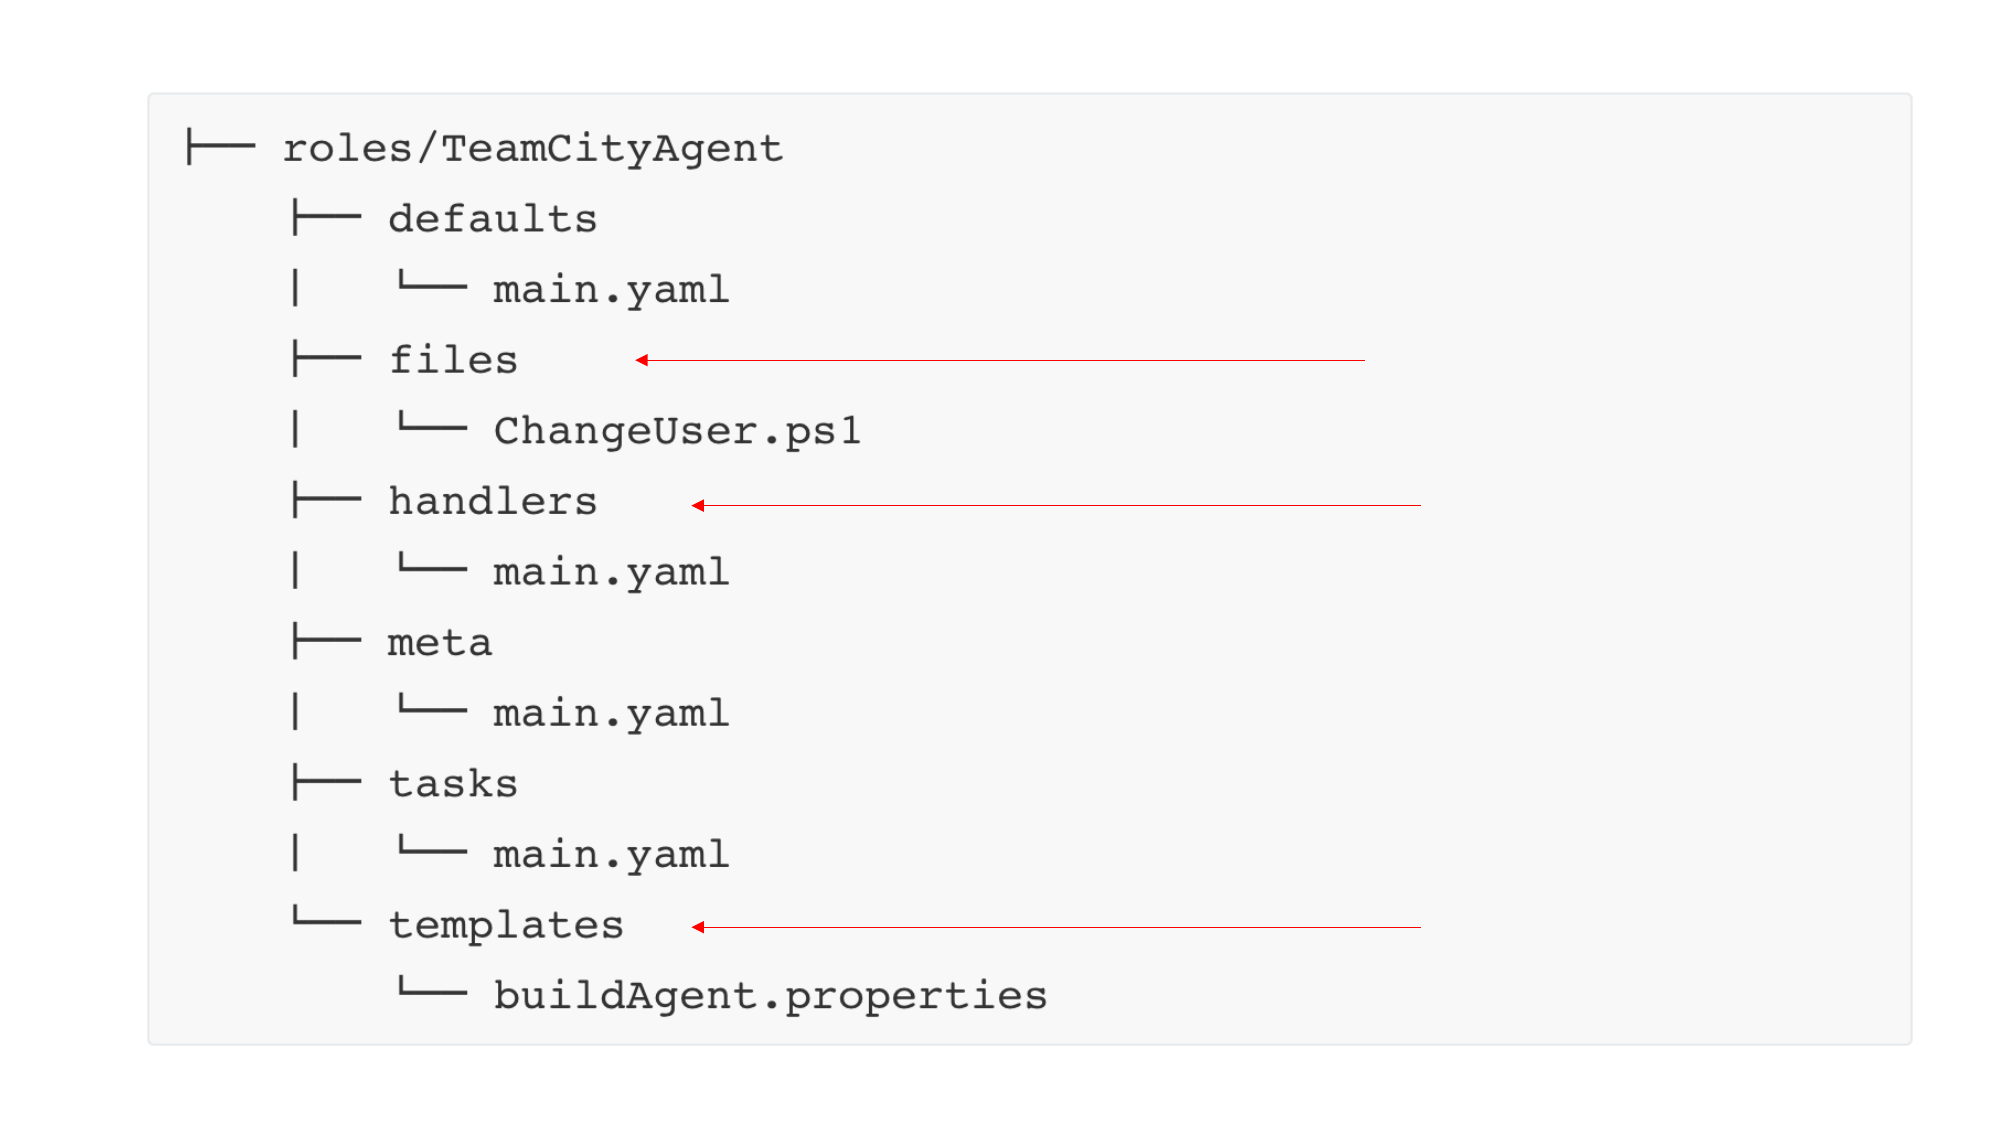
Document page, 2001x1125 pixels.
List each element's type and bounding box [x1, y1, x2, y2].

picture [101, 66, 1937, 1059]
